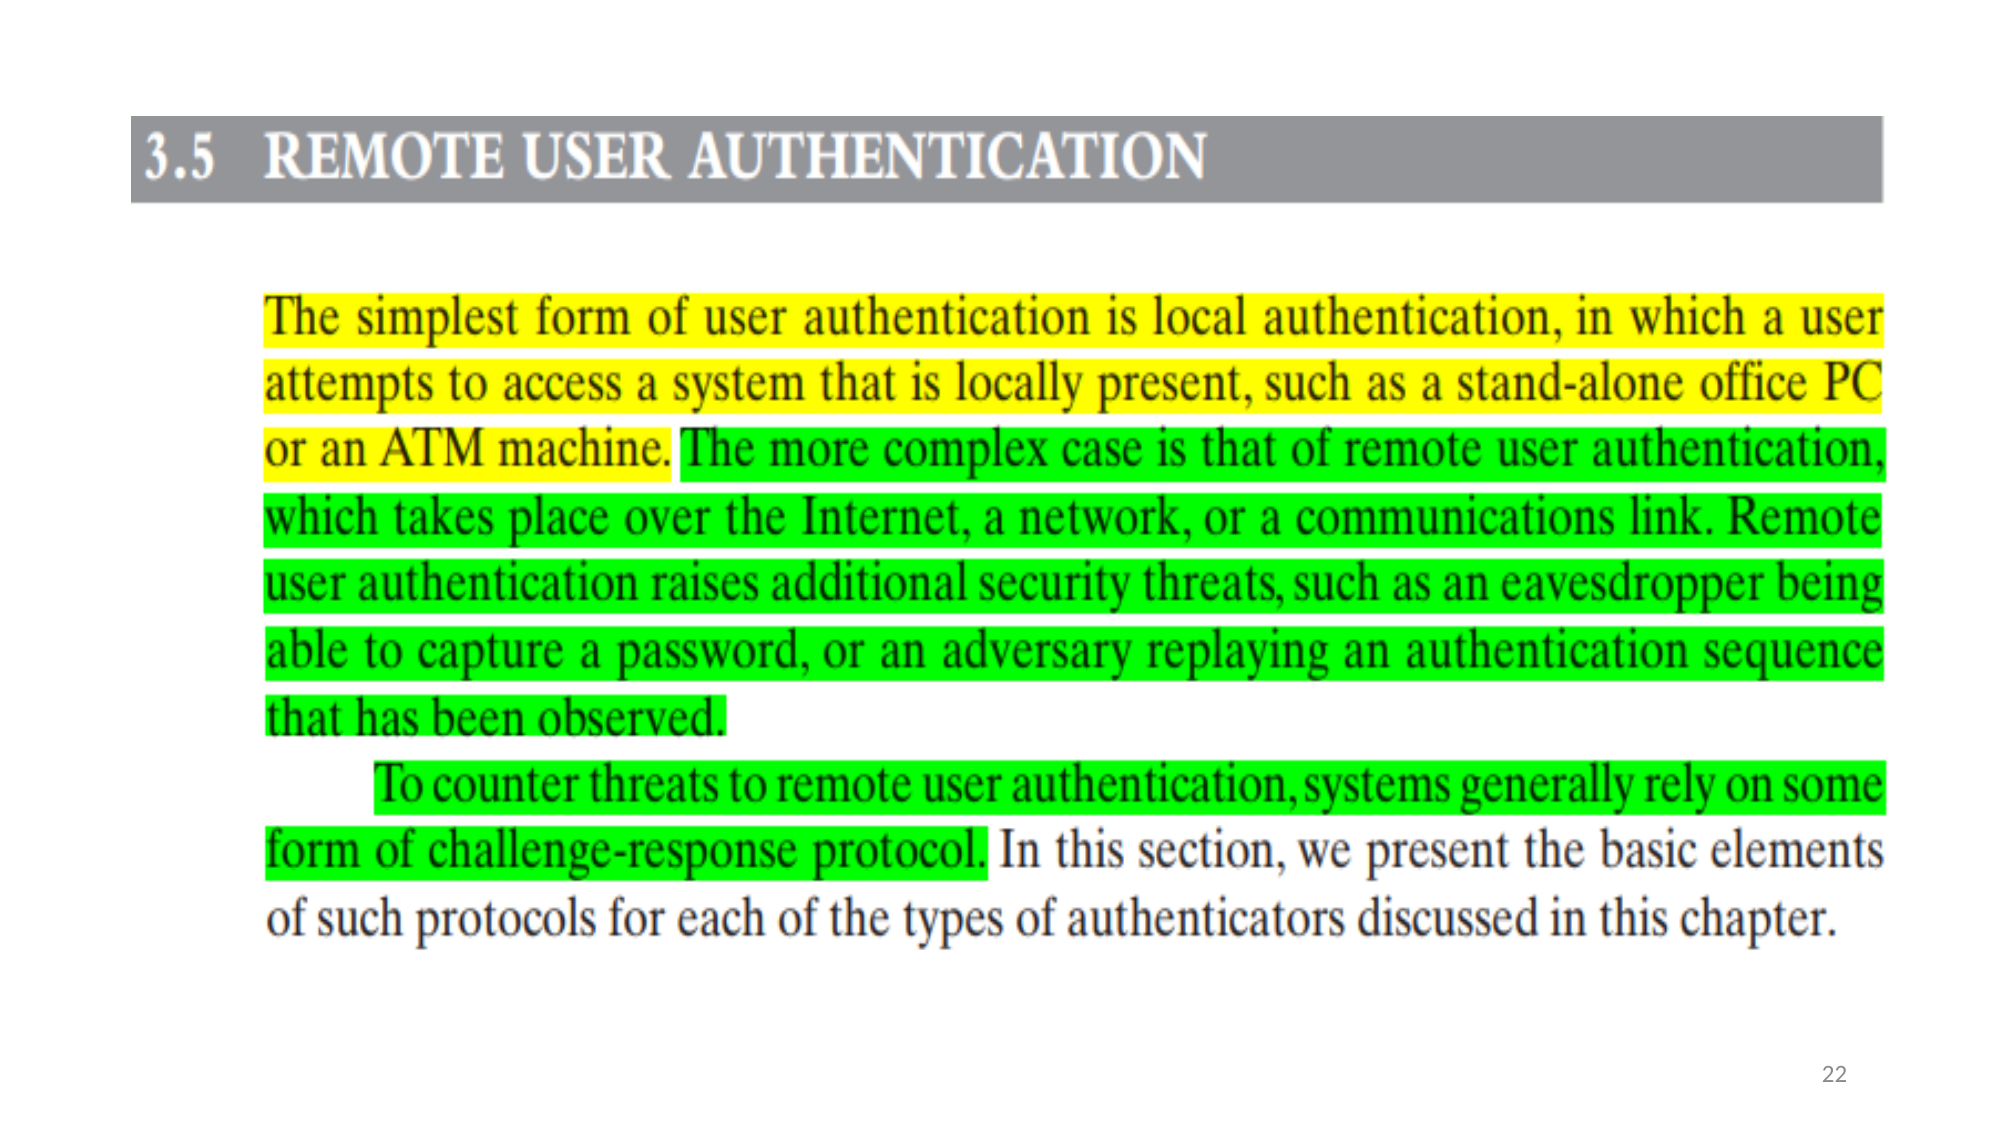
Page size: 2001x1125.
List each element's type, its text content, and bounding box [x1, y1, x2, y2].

slide_number 22 [1412, 1042, 1863, 1103]
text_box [131, 116, 1889, 961]
